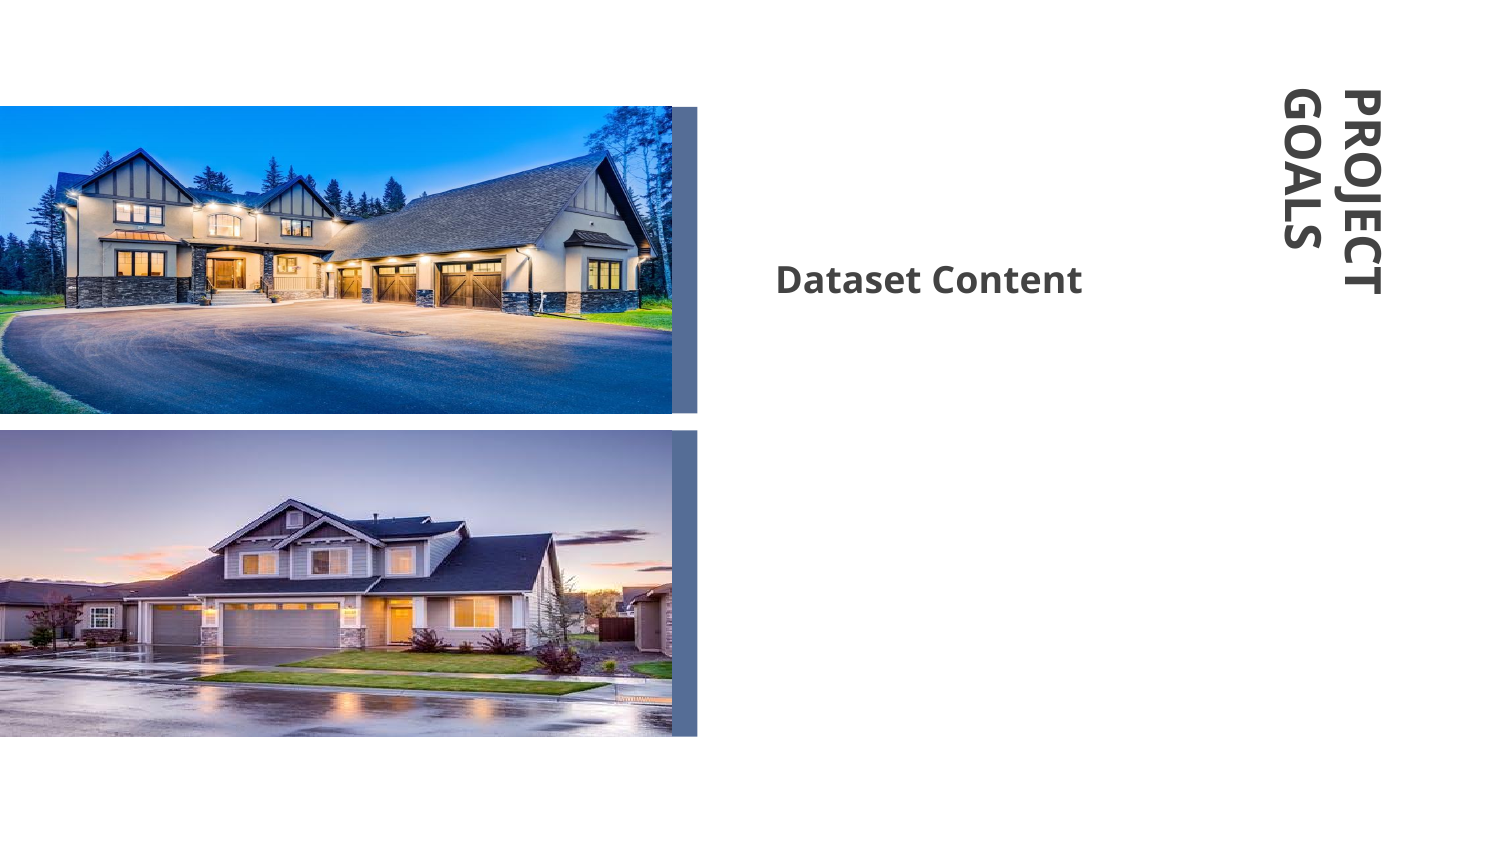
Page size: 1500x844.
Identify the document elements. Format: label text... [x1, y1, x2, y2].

picture [0, 106, 672, 414]
text_box [673, 430, 698, 737]
title PROJECT GOALS [1295, 71, 1376, 473]
picture [0, 430, 672, 737]
text_box [672, 106, 698, 414]
title Dataset Content [760, 252, 1190, 316]
